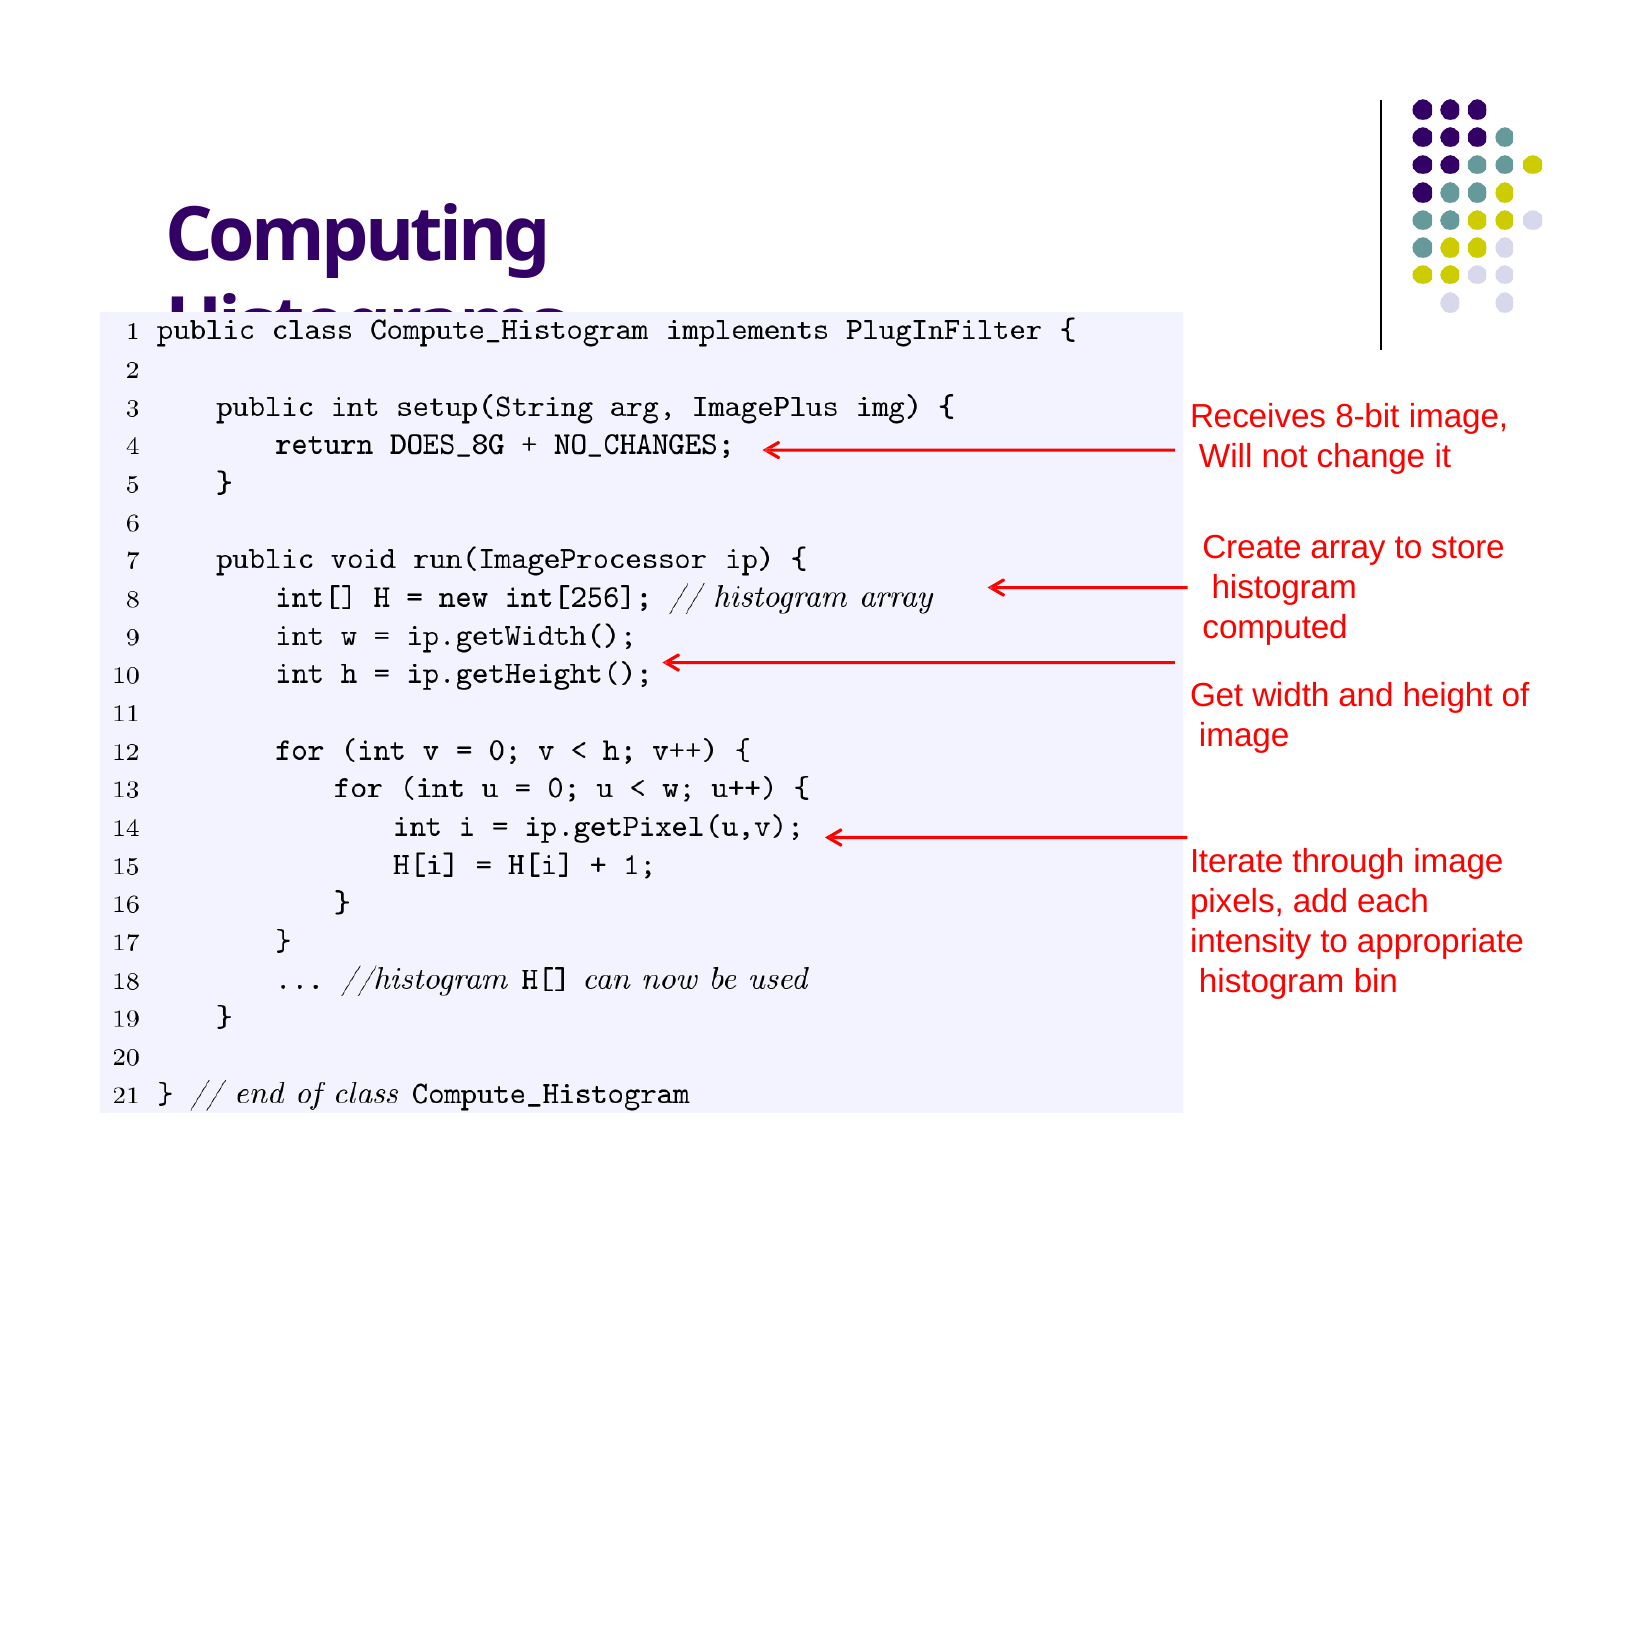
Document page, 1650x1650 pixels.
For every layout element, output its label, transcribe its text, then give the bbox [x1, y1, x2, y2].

picture [1412, 210, 1433, 230]
picture [1467, 210, 1487, 230]
picture [1412, 182, 1433, 203]
picture [1412, 265, 1433, 284]
text_box [824, 828, 1188, 847]
picture [1440, 155, 1460, 174]
text_box [987, 578, 1187, 597]
picture [1467, 99, 1487, 120]
text_box [762, 441, 1176, 460]
picture [1495, 127, 1514, 147]
picture [1495, 265, 1514, 284]
picture [1412, 155, 1433, 174]
picture [1440, 237, 1460, 258]
picture [1522, 210, 1543, 230]
picture [1440, 127, 1460, 147]
picture [1440, 265, 1460, 284]
picture [1440, 210, 1460, 230]
picture [1440, 182, 1460, 203]
picture [1495, 182, 1514, 203]
picture [1495, 210, 1514, 230]
picture [1412, 99, 1433, 120]
picture [1440, 99, 1460, 120]
picture [1522, 155, 1543, 174]
text_box [99, 312, 1184, 1113]
picture [1467, 127, 1487, 147]
picture [1495, 292, 1514, 313]
picture [1412, 127, 1433, 147]
picture [1467, 265, 1487, 284]
picture [1495, 237, 1514, 258]
picture [1467, 237, 1487, 258]
picture [1467, 182, 1487, 203]
picture [1412, 237, 1433, 258]
text_box Receives 8-bit image, Will not change it Create array to store histogram computed Get width and height of image Iterate through image pixels, add each intensity to appropriate histogram bin [1187, 391, 1536, 999]
text_box [662, 653, 1175, 672]
title Computing Histograms [162, 183, 879, 312]
picture [1495, 155, 1514, 174]
picture [1467, 155, 1487, 174]
picture [1440, 292, 1460, 313]
